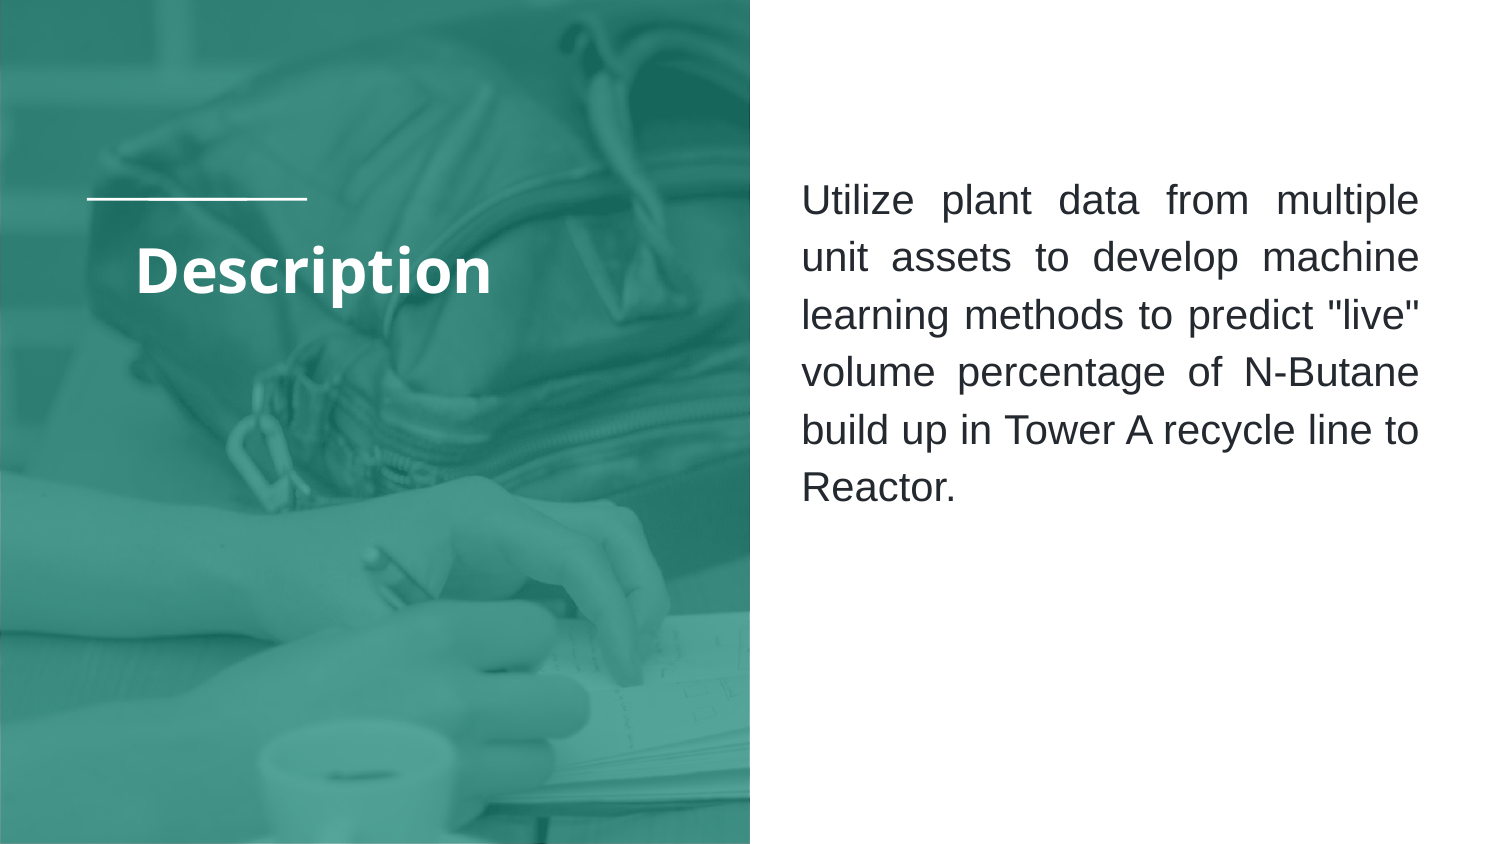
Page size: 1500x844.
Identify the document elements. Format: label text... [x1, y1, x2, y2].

title Description [119, 216, 662, 494]
list Utilize plant data from multiple unit assets to develop machine learning methods to predict "live" volume percentage of N-Butane build up in Tower A recycle line to Reactor. [762, 149, 1436, 647]
